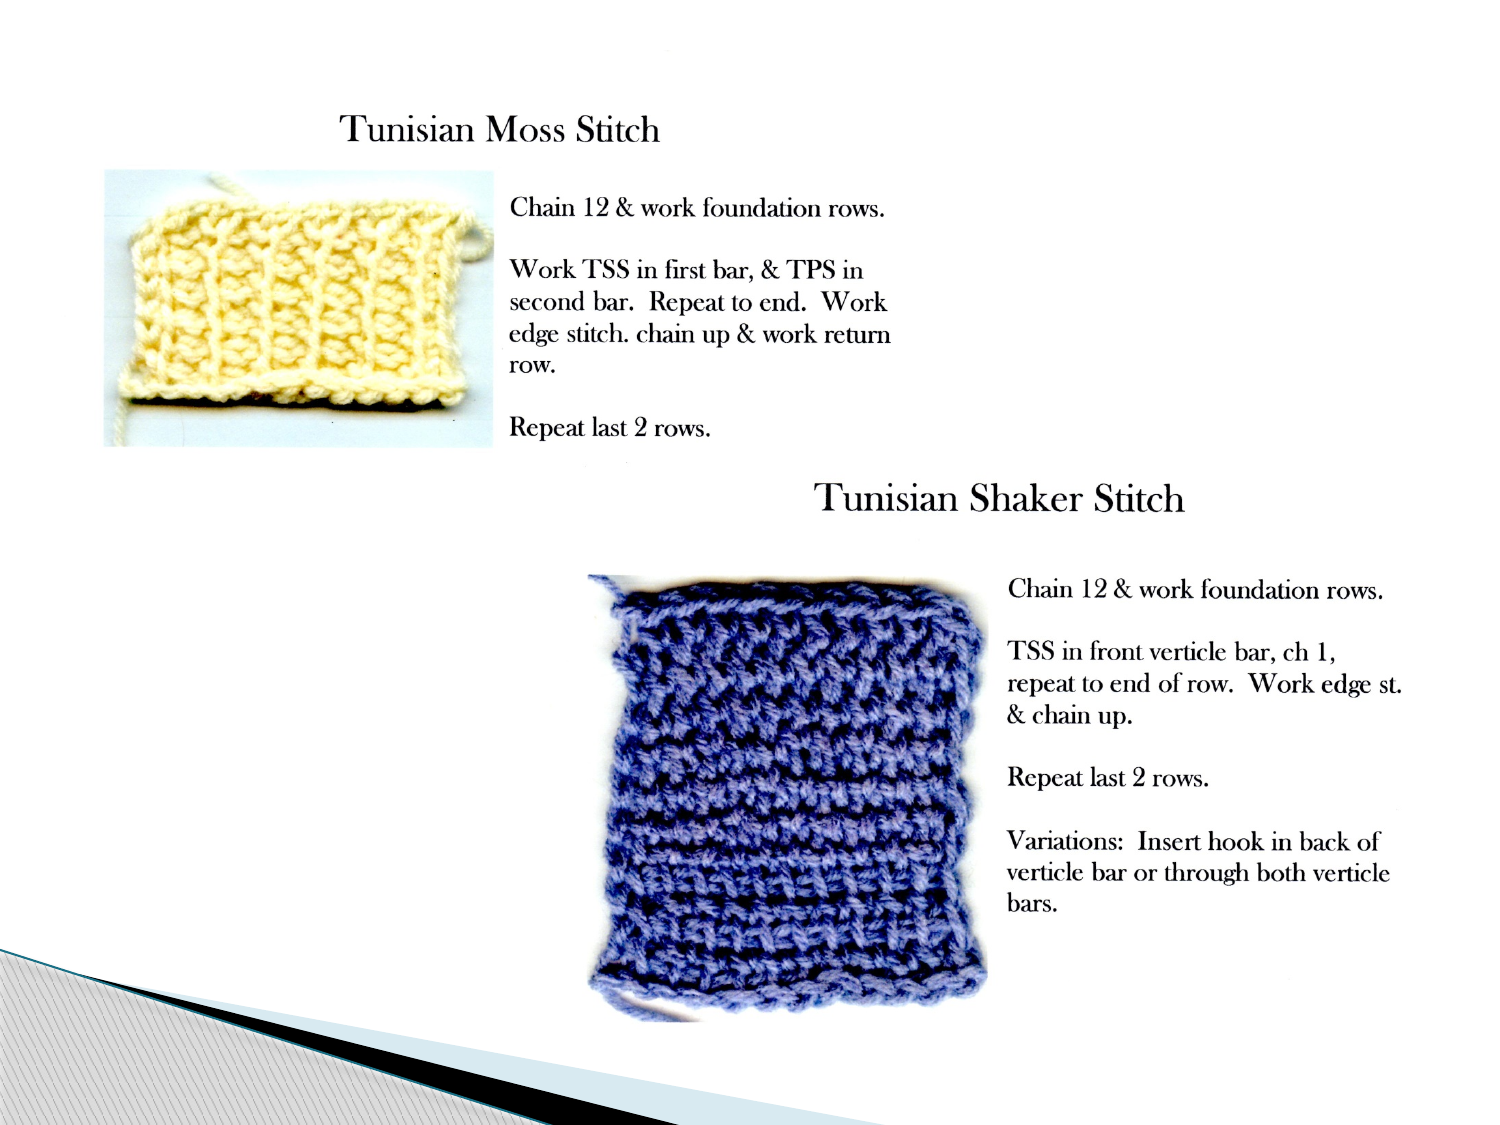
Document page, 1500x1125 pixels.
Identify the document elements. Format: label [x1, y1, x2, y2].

picture [49, 49, 1420, 1035]
